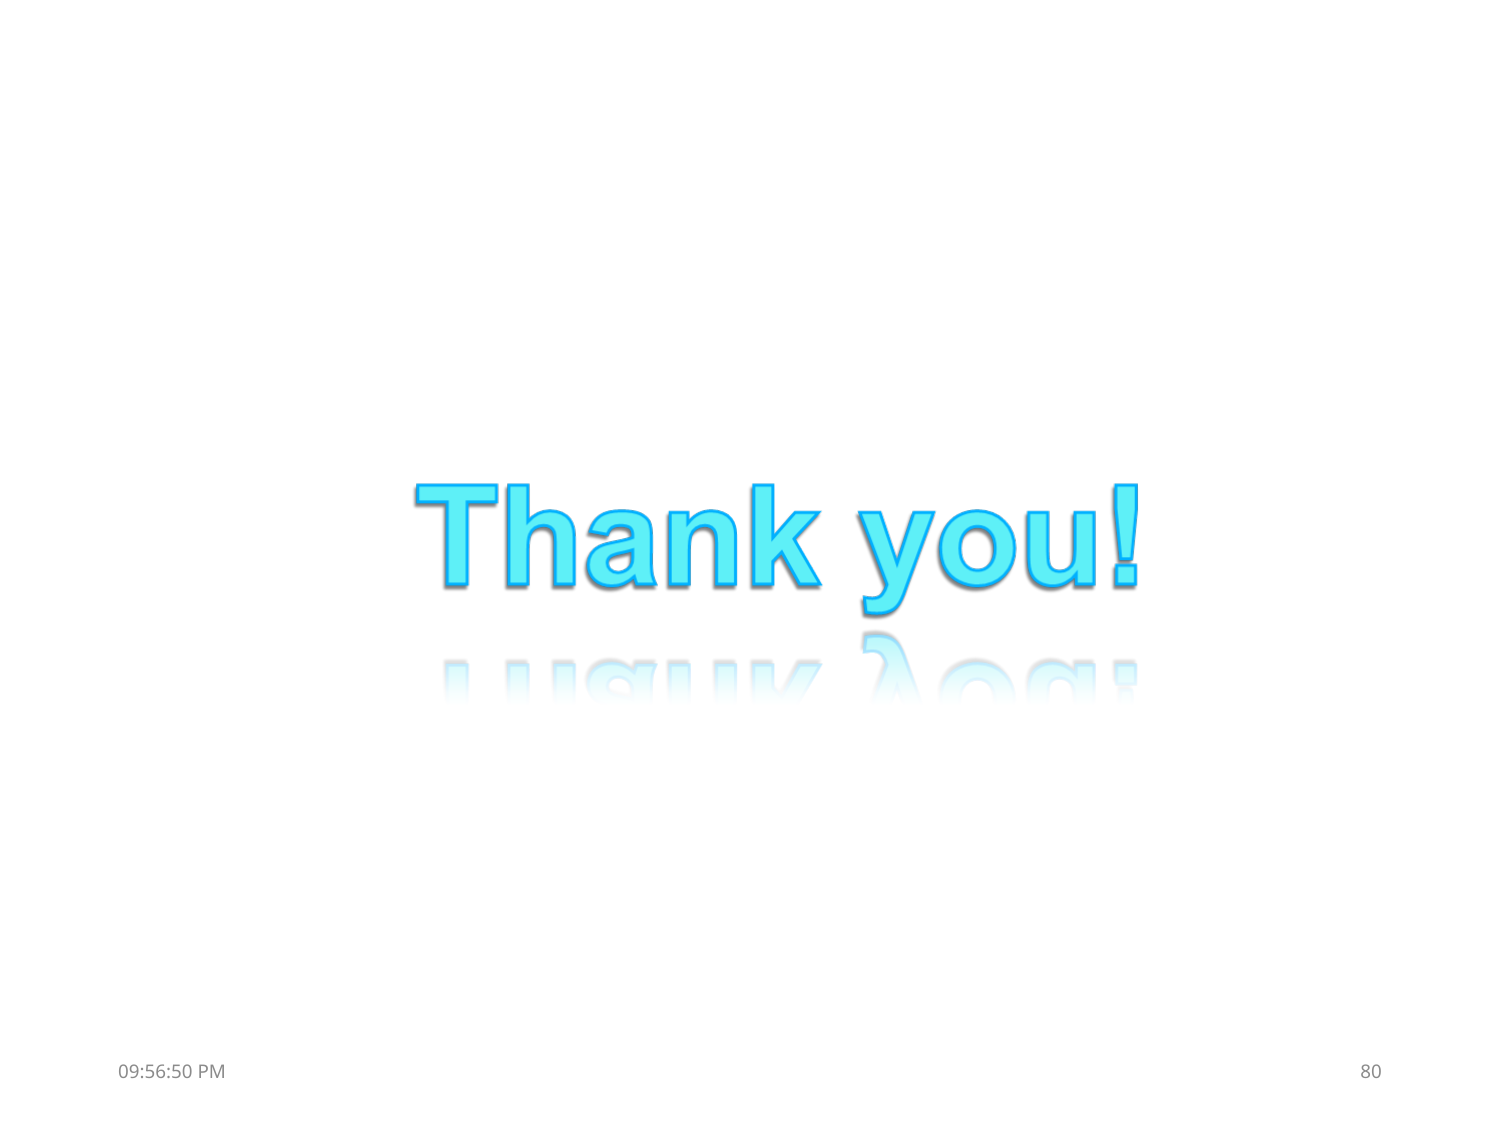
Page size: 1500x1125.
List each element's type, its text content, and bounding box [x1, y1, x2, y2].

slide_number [103, 1042, 441, 1103]
slide_number 80 [1059, 1042, 1397, 1103]
picture [309, 406, 1254, 845]
